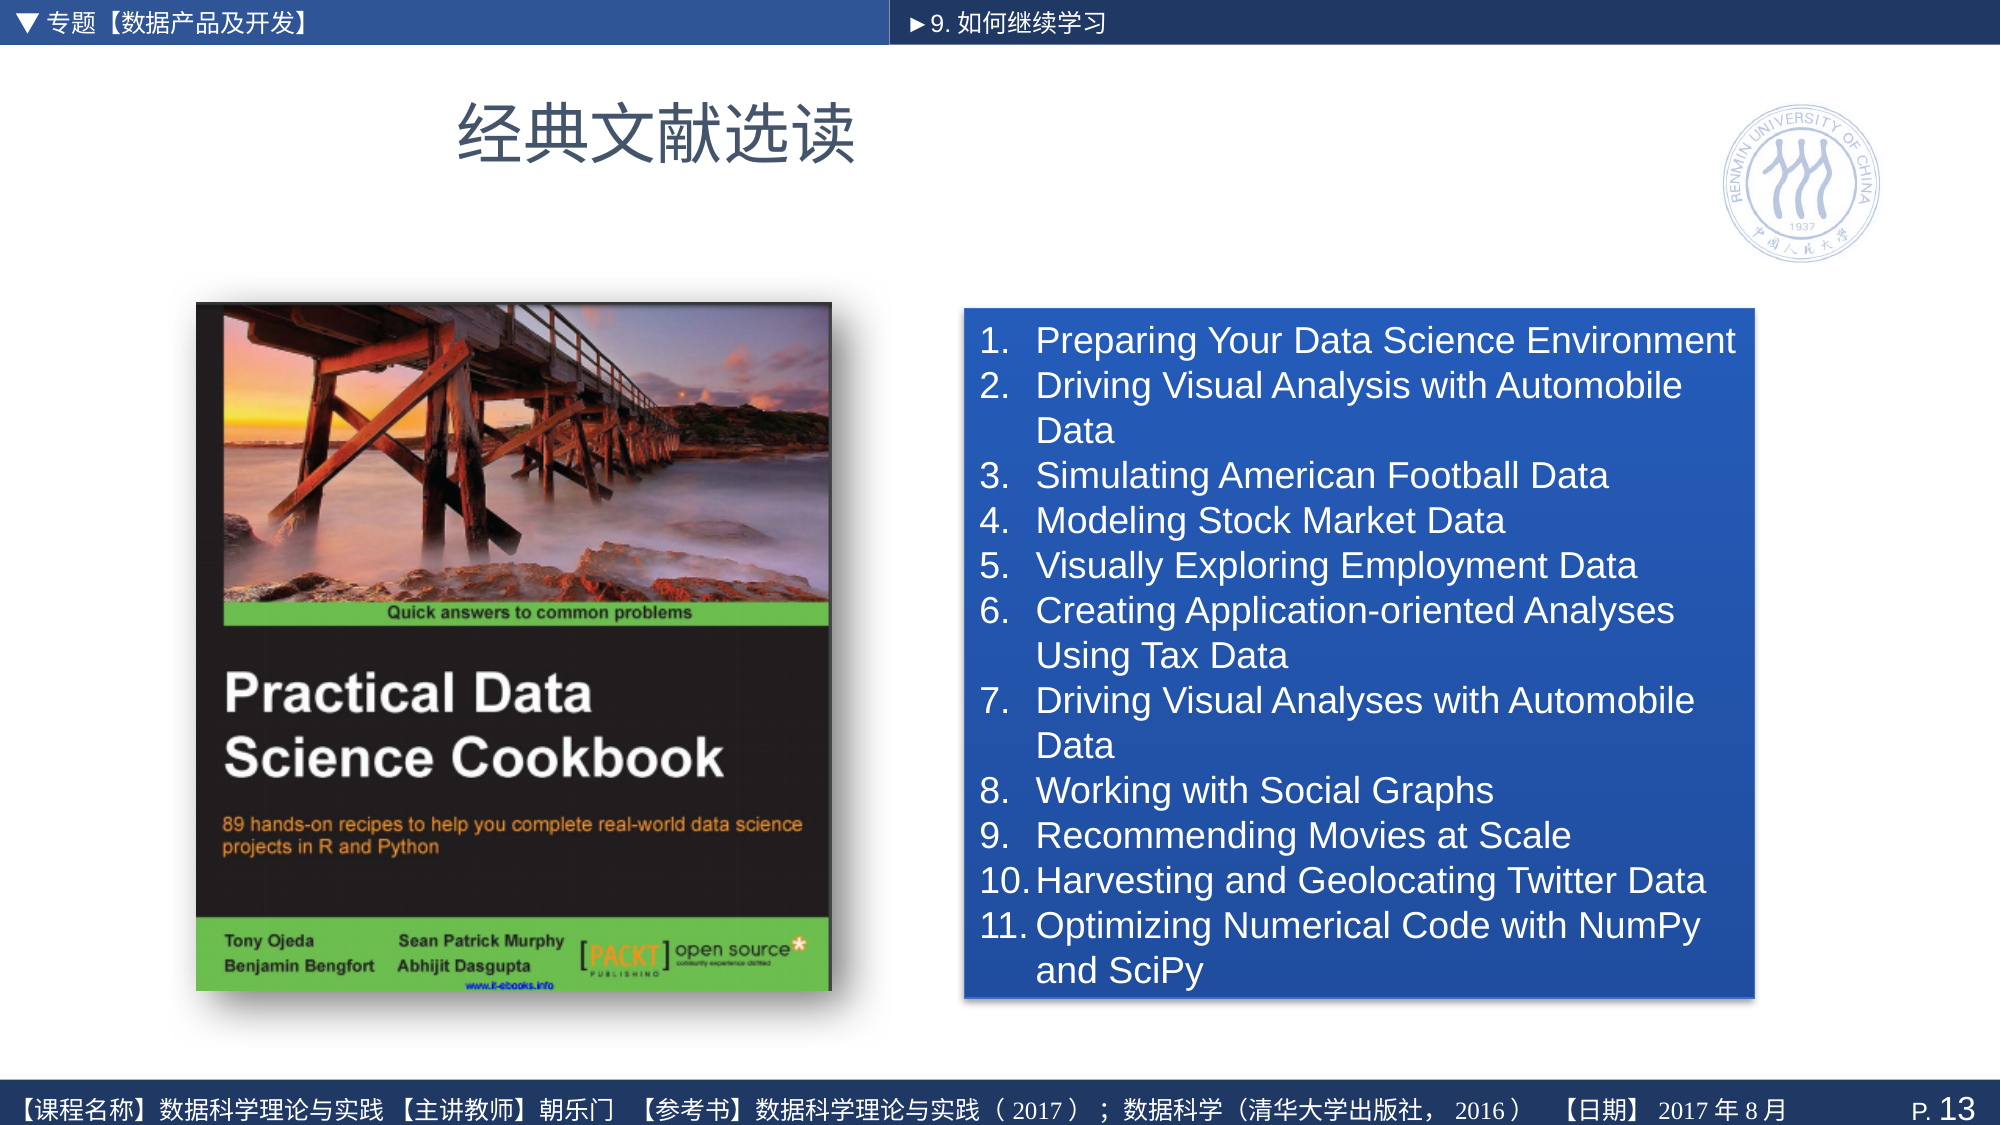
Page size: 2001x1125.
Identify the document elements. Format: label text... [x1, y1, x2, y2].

list ►9.如何继续学习 [890, 0, 1249, 43]
text_box Preparing Your Data Science Environment Driving Visual Analysis with Automobile Data Simulating American Football Data Modeling Stock Market Data Visually Exploring Employment Data Creating Application-oriented Analyses Using Tax Data Driving Visual Analyses with Automobile Data Working with Social Graphs Recommending Movies at Scale Harvesting and Geolocating Twitter Data Optimizing Numerical Code with NumPy and SciPy [964, 308, 1755, 999]
list ▼专题【数据产品及开发】 [0, 0, 725, 43]
title 经典文献选读 [64, 64, 1249, 200]
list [196, 302, 832, 991]
